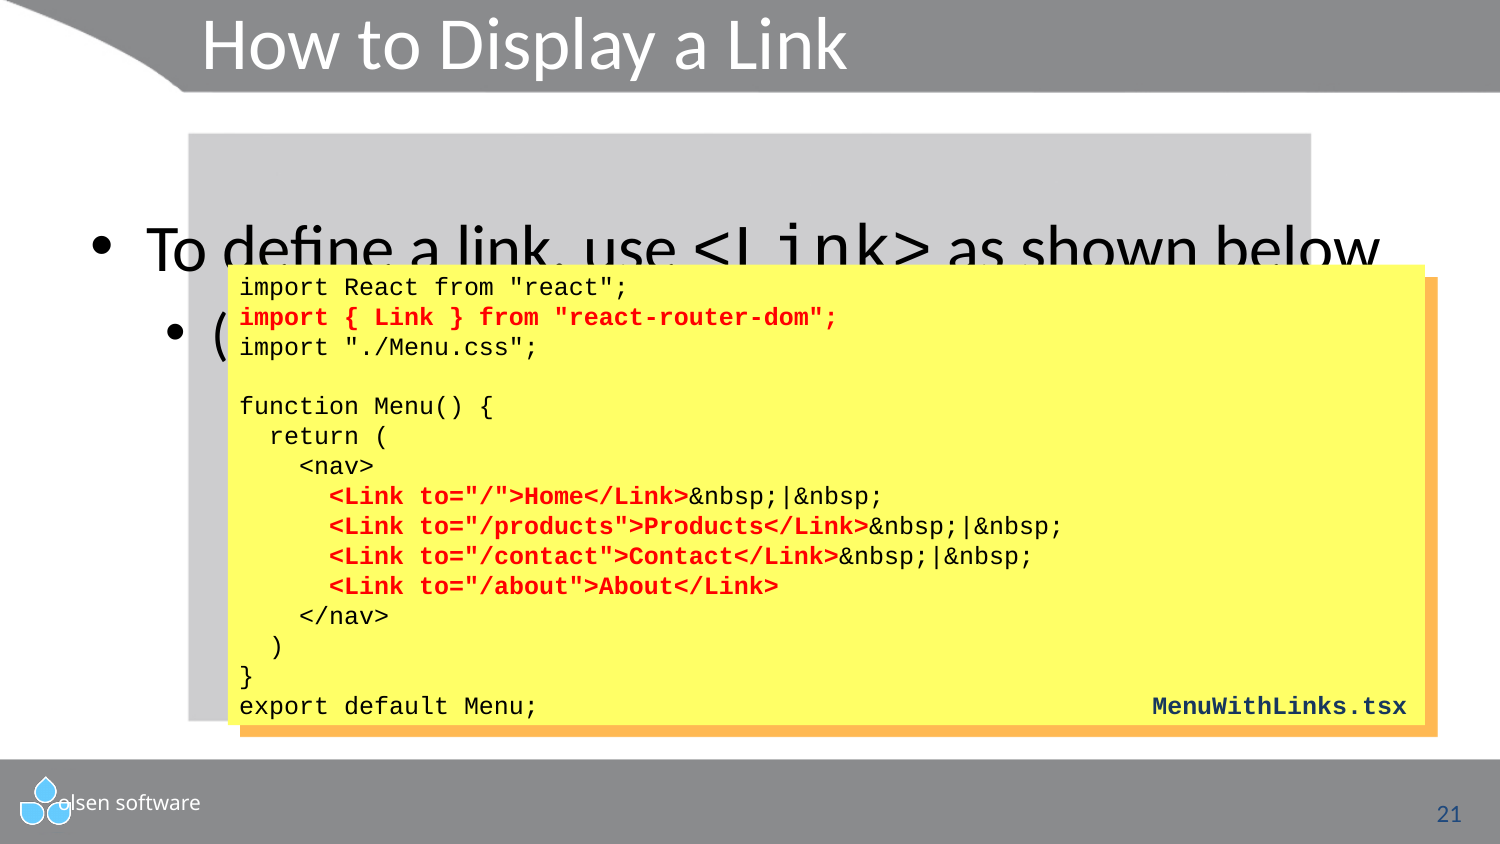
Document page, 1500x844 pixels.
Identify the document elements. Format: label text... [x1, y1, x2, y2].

text_box 21 [1406, 759, 1493, 835]
text_box import React from "react"; import { Link } from "react-router-dom"; import "./Menu.css"; function Menu() { return ( <nav> <Link to="/">Home</Link>&nbsp;|&nbsp; <Link to="/products">Products</Link>&nbsp;|&nbsp; <Link to="/contact">Contact</Link>&nbsp;|&nbsp; <Link to="/about">About</Link> </nav> ) } export default Menu; [227, 264, 1425, 726]
text_box MenuWithLinks.tsx [1137, 682, 1422, 728]
list To define a link, use <Link> as shown below (Also see App.tsx, where we render the menu) [75, 196, 1425, 754]
title How to Display a Link [186, 0, 1425, 79]
picture [0, 0, 1500, 844]
